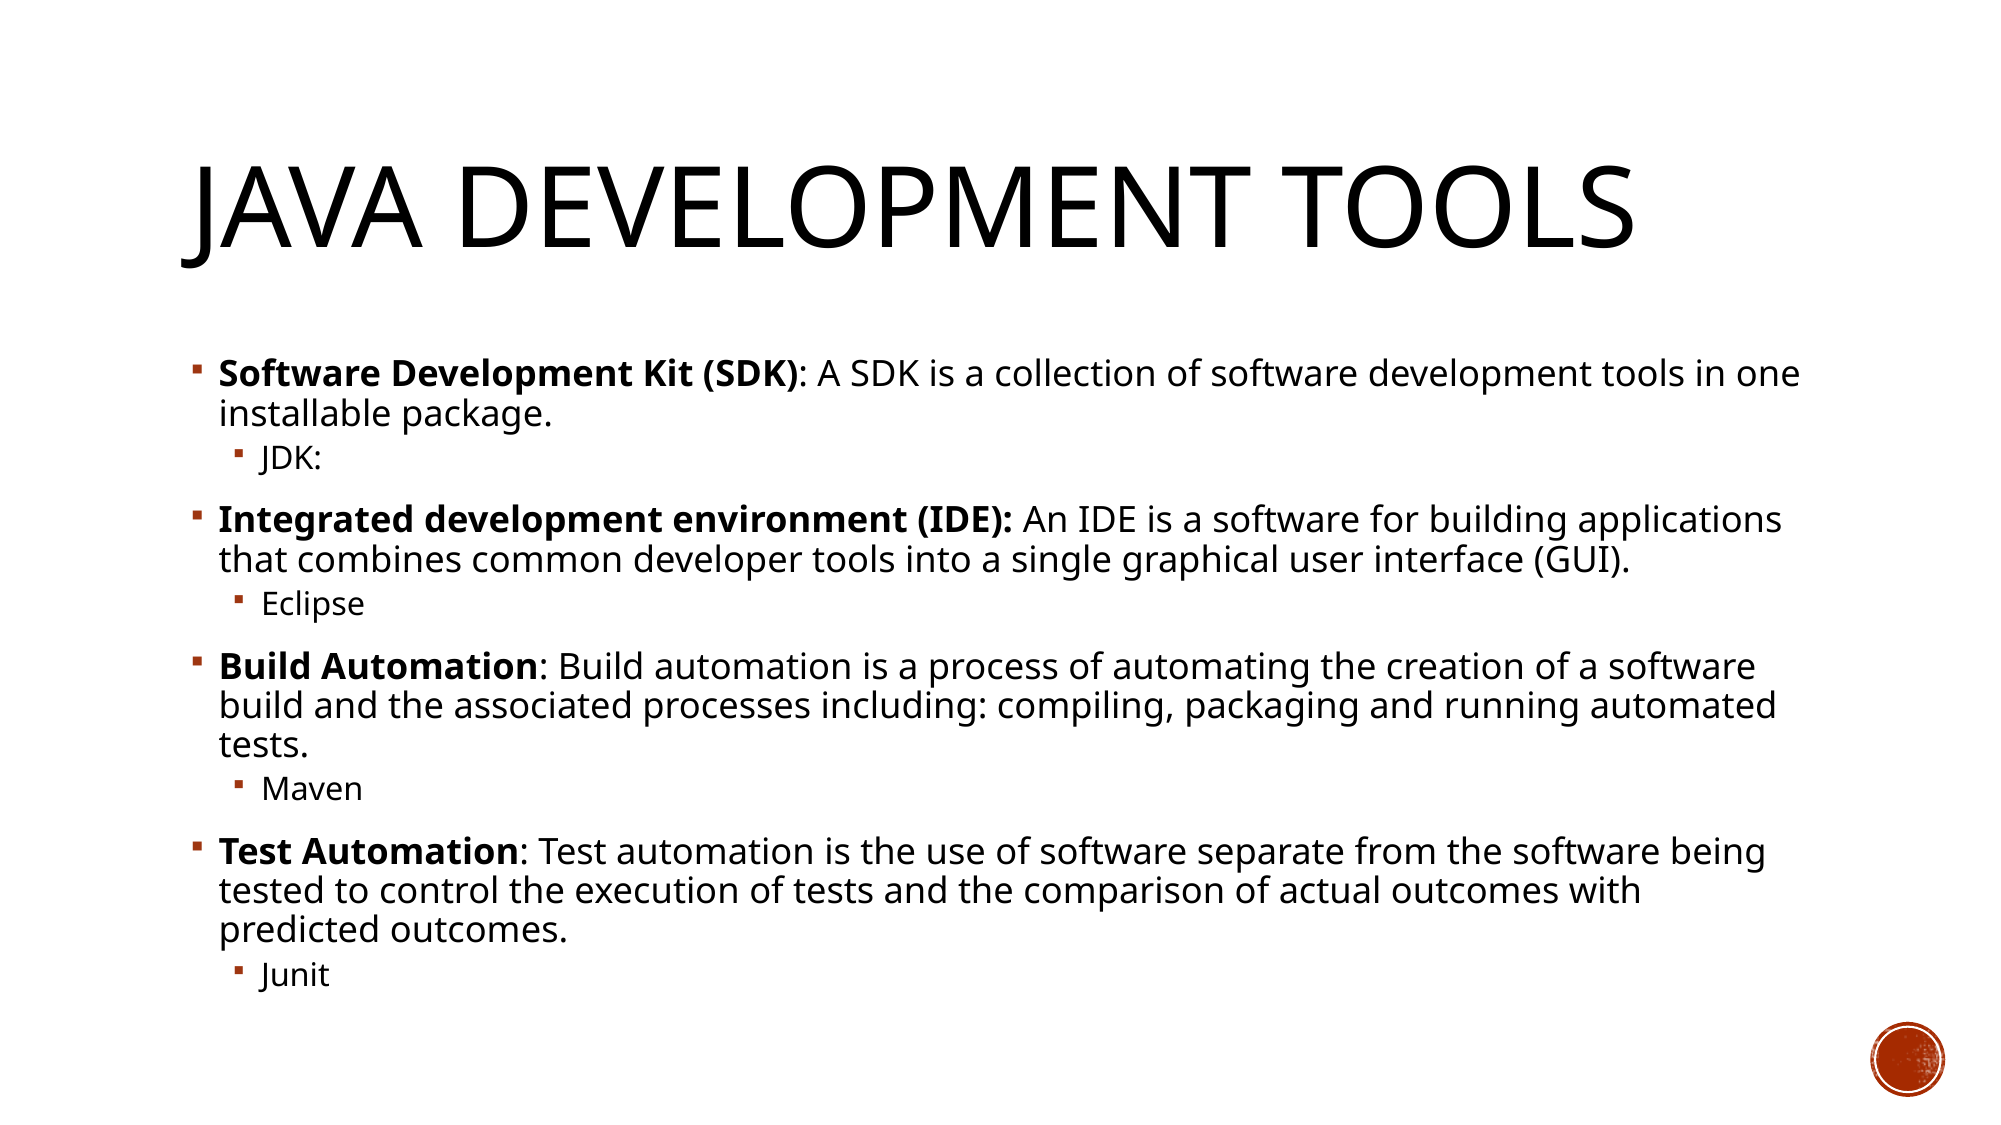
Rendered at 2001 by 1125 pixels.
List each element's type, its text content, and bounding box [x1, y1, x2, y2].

list Software Development Kit (SDK): A SDK is a collection of software development tools in one installable package. JDK: Integrated development environment (IDE): An IDE is a software for building applications that combines common developer tools into a single graphical user interface (GUI). Eclipse Build Automation: Build automation is a process of automating the creation of a software build and the associated processes including: compiling, packaging and running automated tests. Maven Test Automation: Test automation is the use of software separate from the software being tested to control the execution of tests and the comparison of actual outcomes with predicted outcomes. Junit [175, 348, 1826, 1013]
title Java Development tools [175, 79, 1826, 344]
